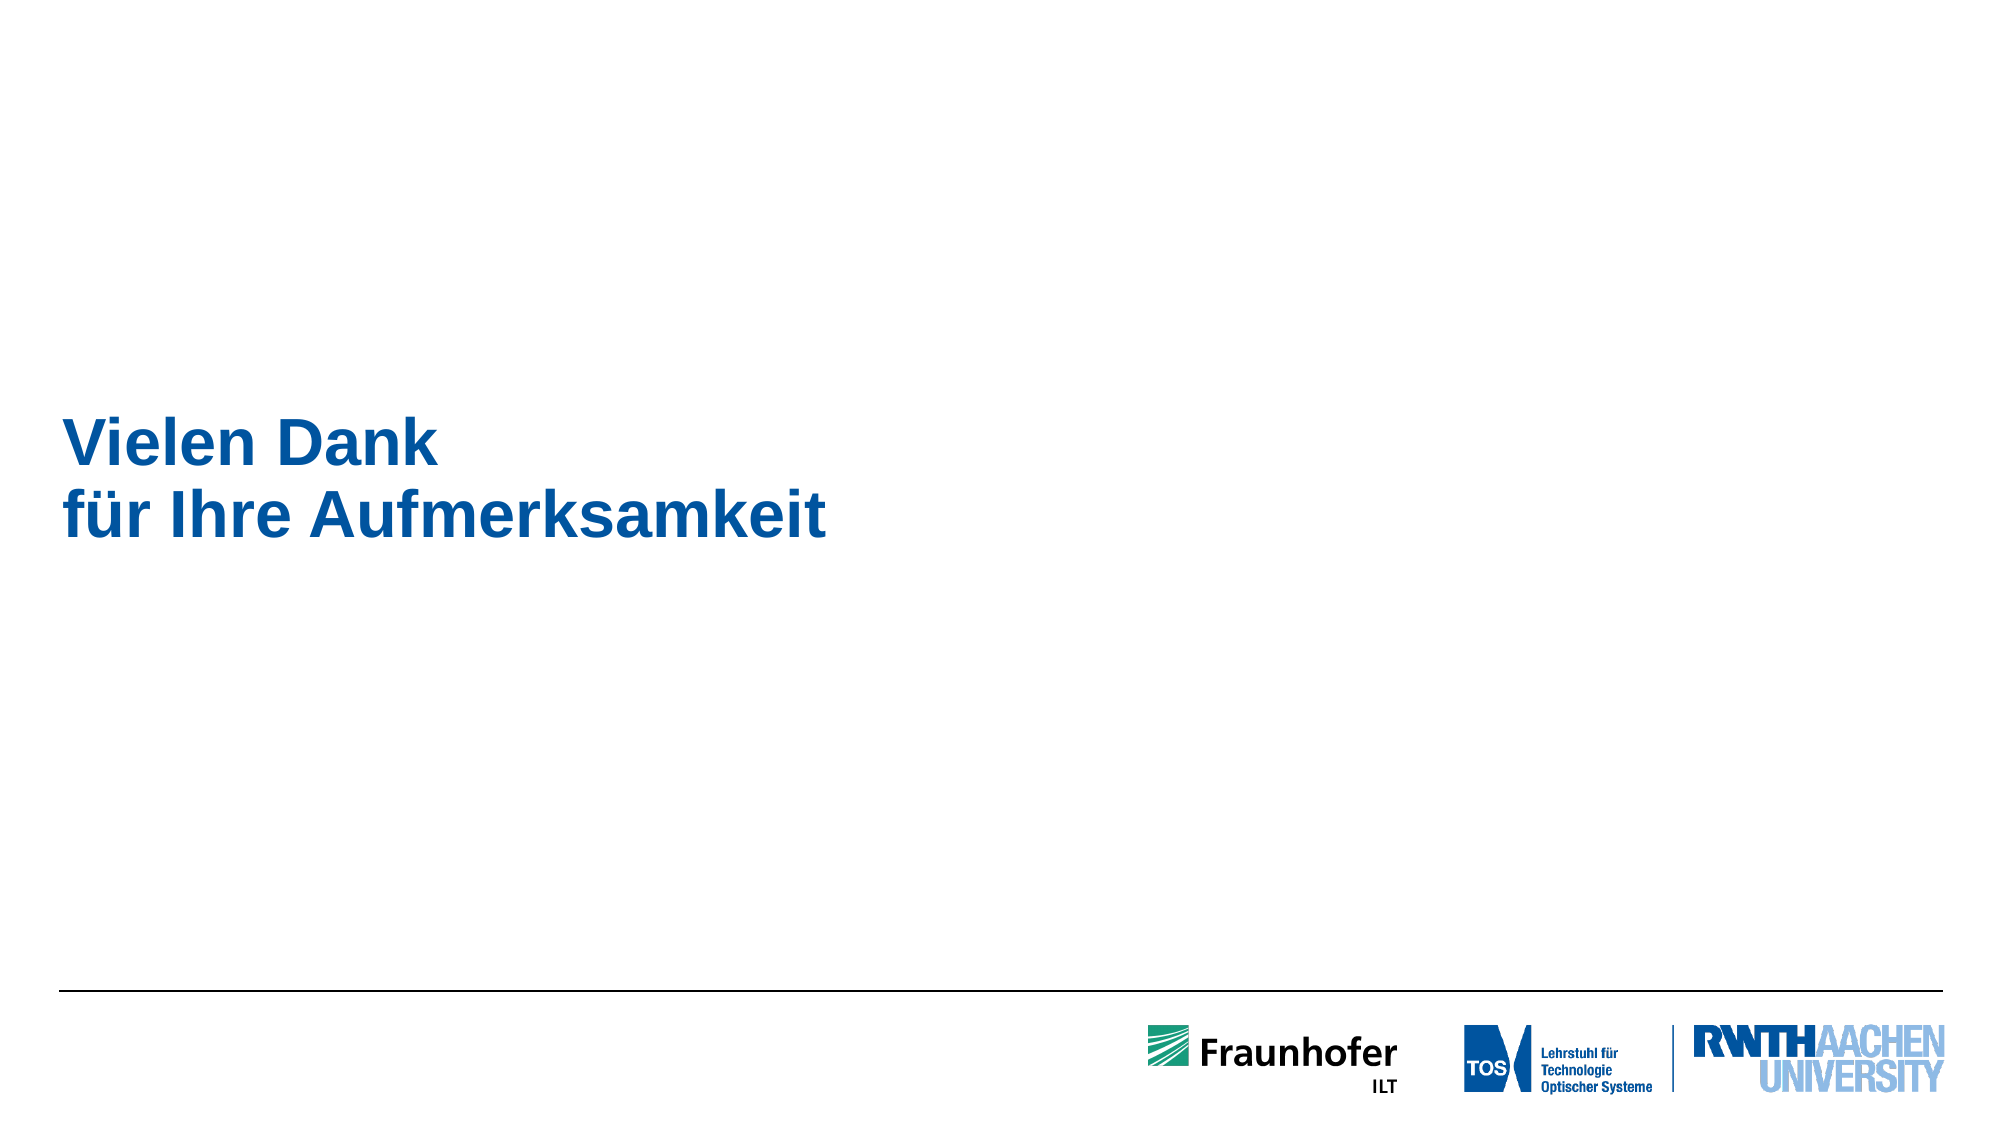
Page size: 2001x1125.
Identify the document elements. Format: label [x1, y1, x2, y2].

picture [1148, 1025, 1397, 1093]
picture [1443, 991, 1965, 1125]
